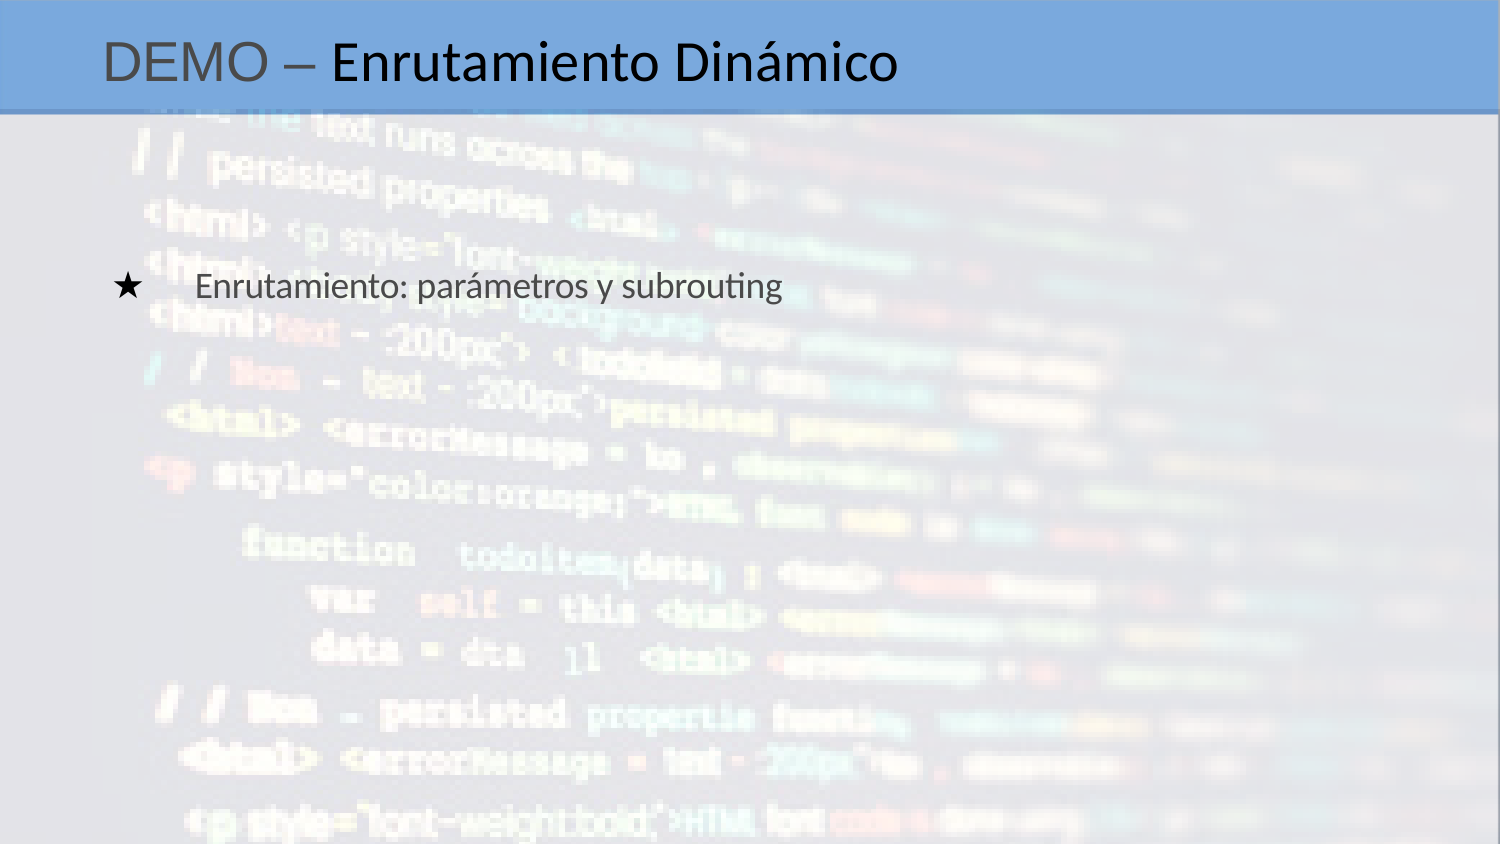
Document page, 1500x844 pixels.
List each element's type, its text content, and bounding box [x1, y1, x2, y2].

picture [0, 0, 1500, 844]
title DEMO – Enrutamiento Dinámico [100, 21, 1163, 107]
